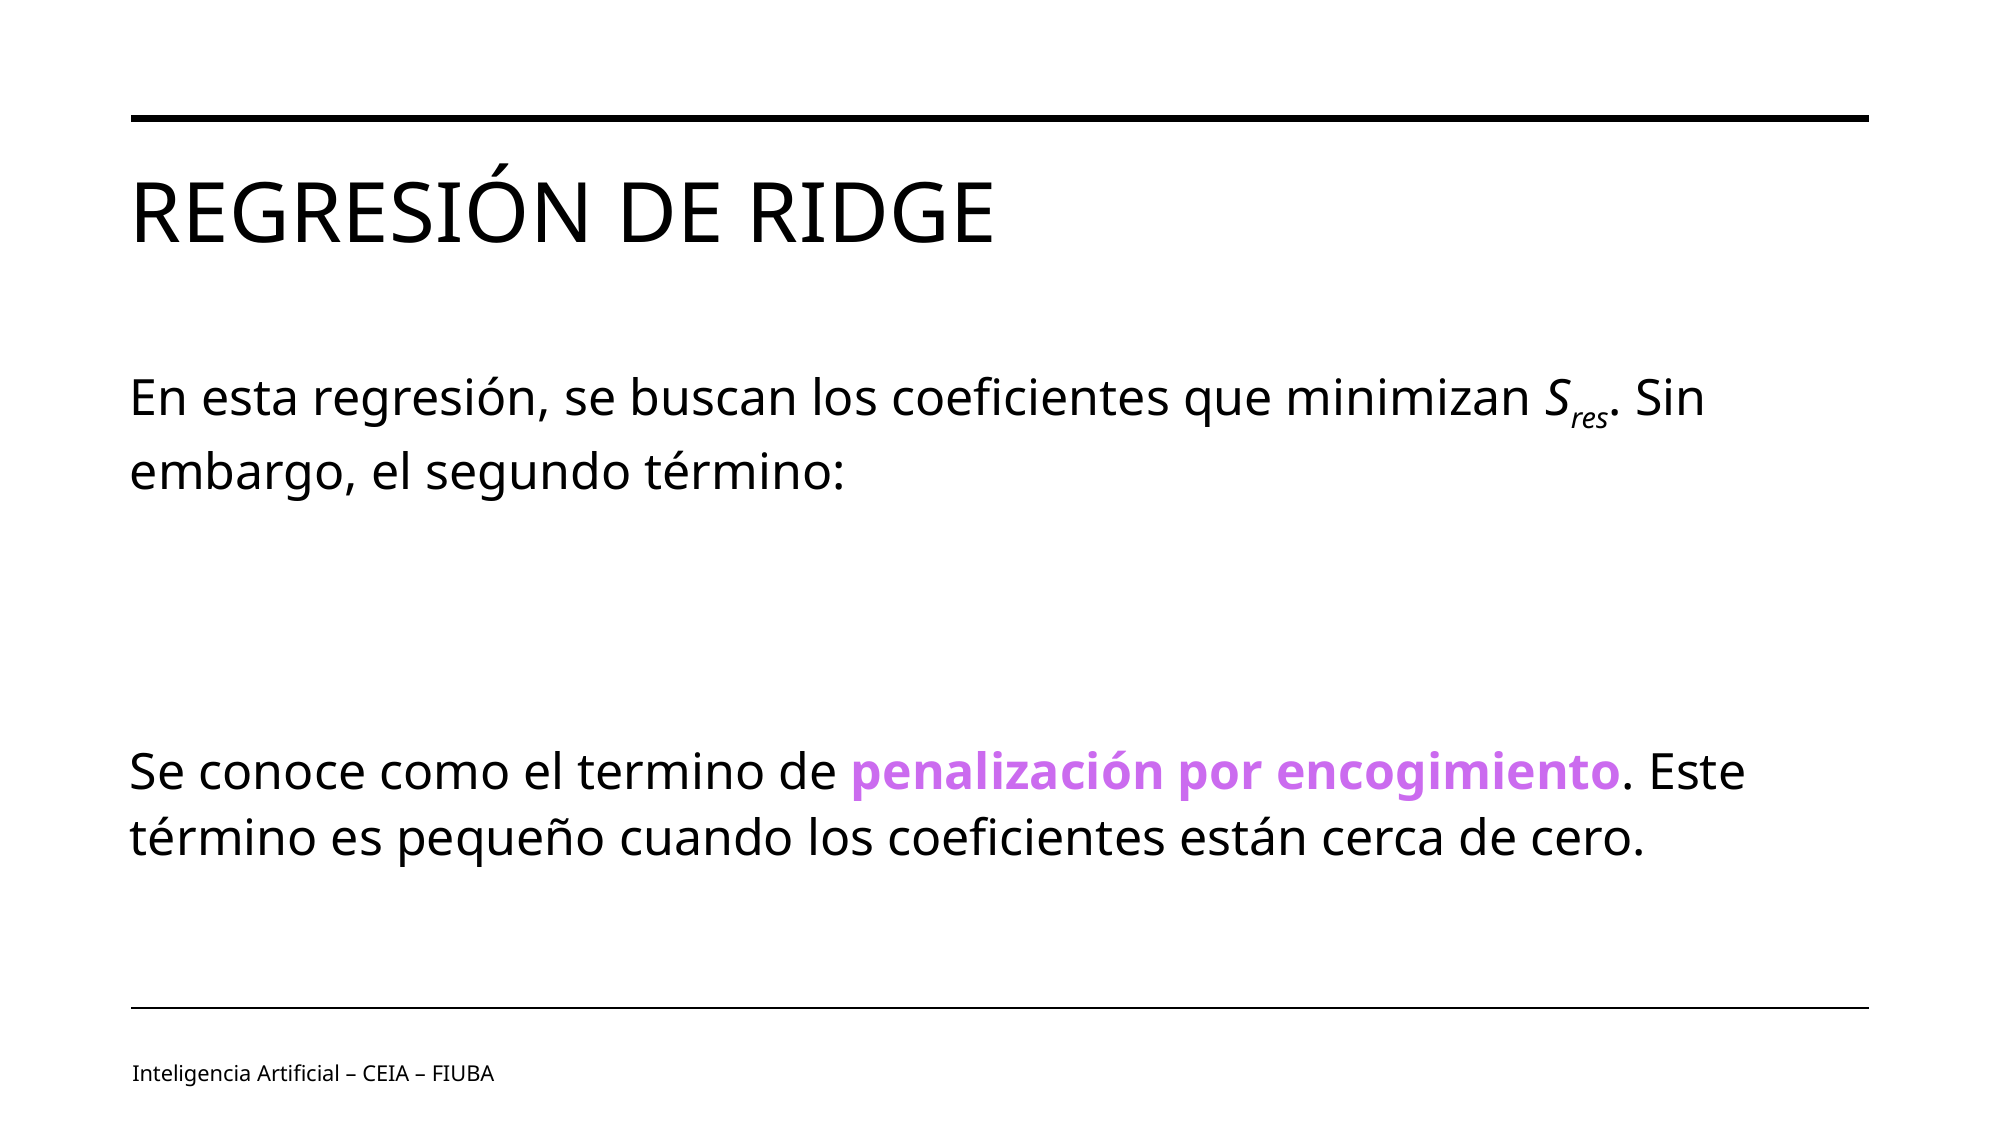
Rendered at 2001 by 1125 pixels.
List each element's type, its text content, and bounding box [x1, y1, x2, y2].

title Regresión de Ridge [114, 151, 1869, 377]
footer Inteligencia Artificial – CEIA – FIUBA [117, 1042, 862, 1103]
